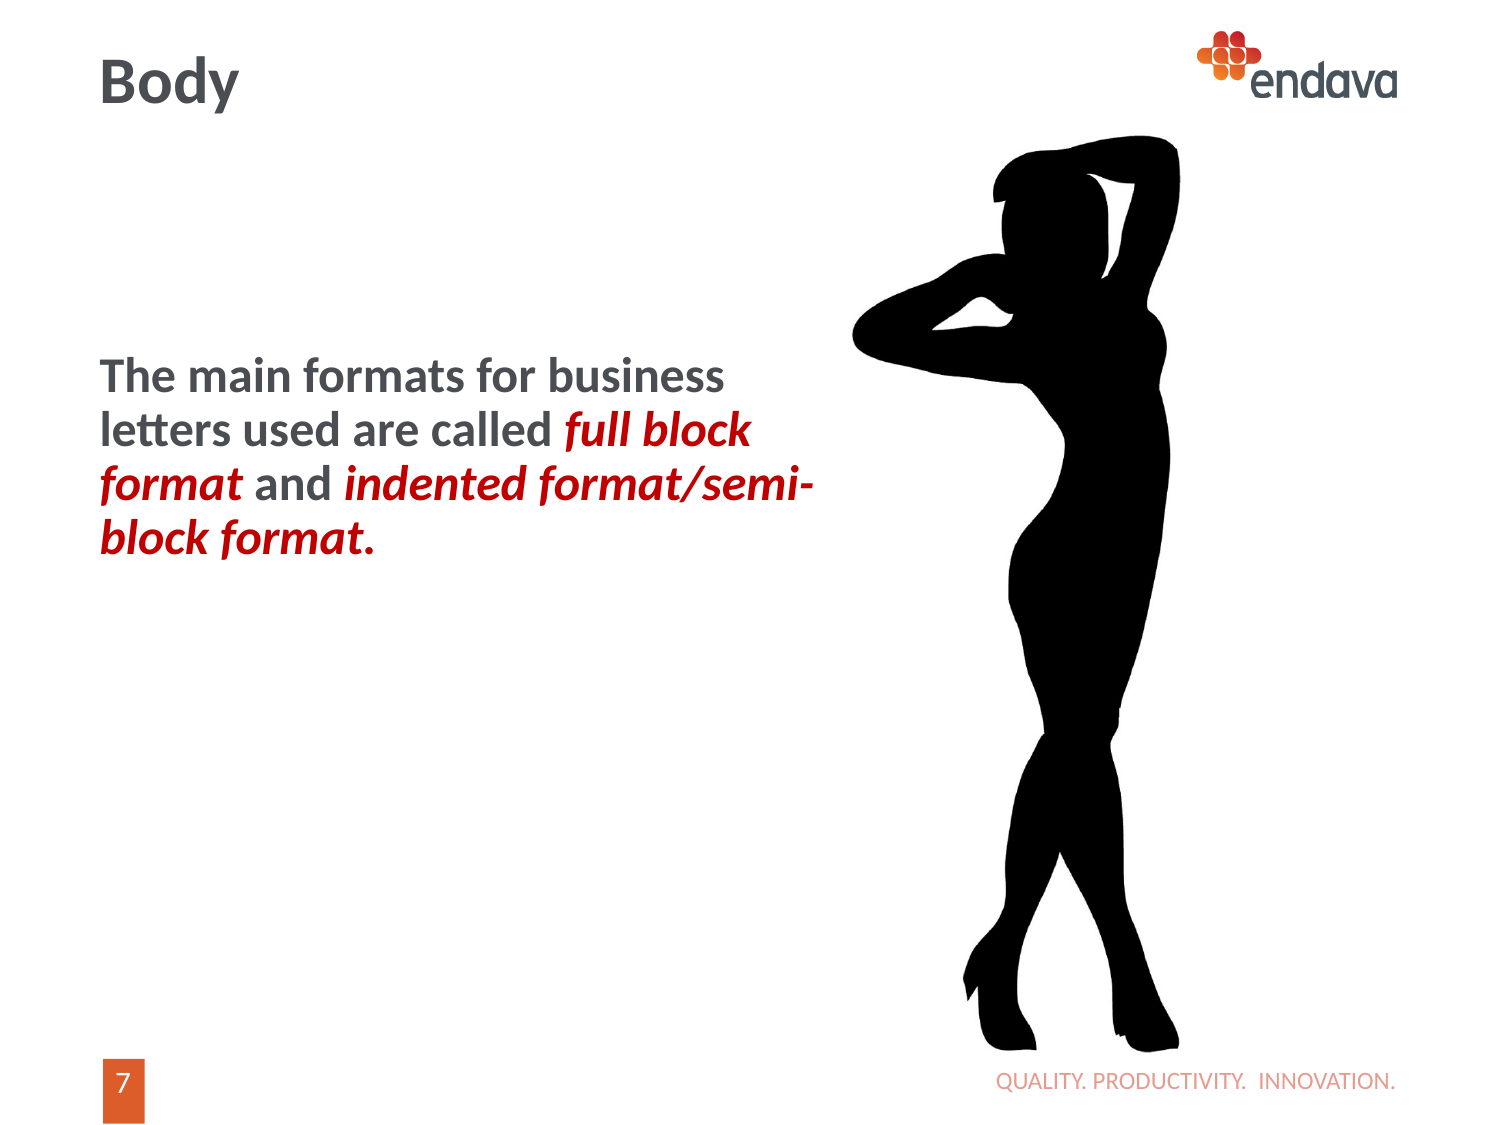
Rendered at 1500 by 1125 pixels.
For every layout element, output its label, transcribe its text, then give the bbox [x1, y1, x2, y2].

slide_number QUALITY. PRODUCTIVITY. INNOVATION. [939, 1049, 1397, 1110]
picture [848, 127, 1184, 1053]
title Body [99, 38, 1148, 218]
text_box The main formats for business letters used are called full block format and indented format/semi-block format. [99, 341, 831, 993]
picture [1197, 31, 1397, 98]
